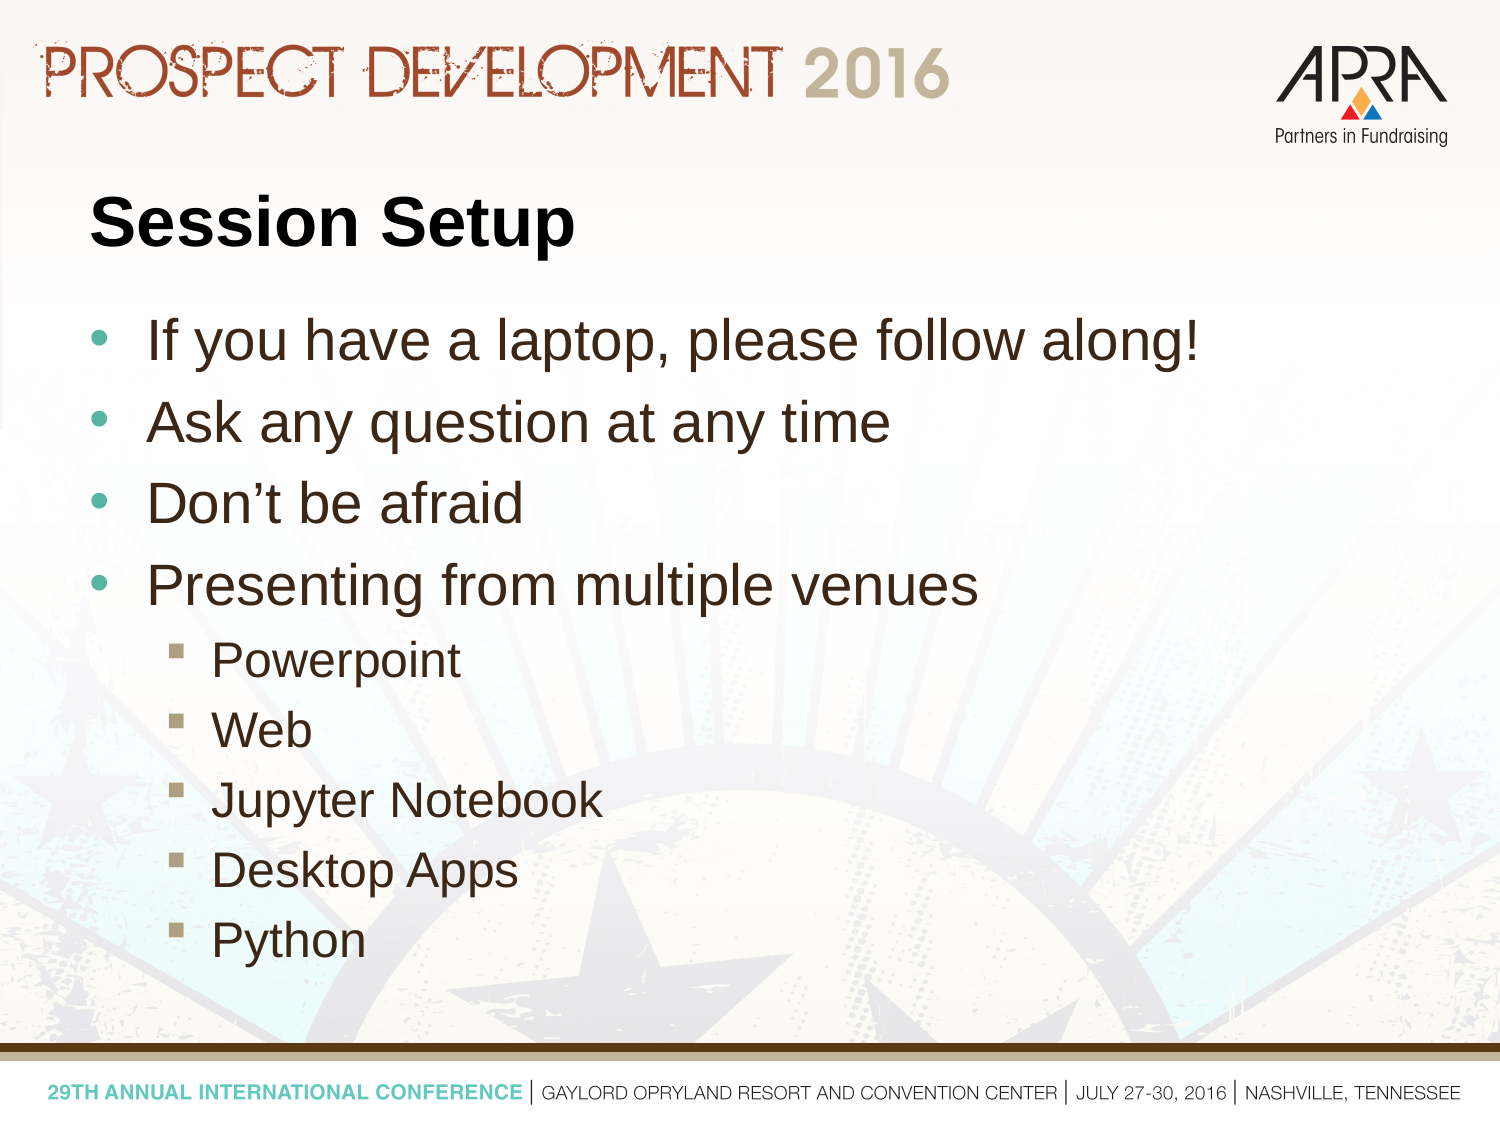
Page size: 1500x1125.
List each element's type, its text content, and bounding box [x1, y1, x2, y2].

list If you have a laptop, please follow along! Ask any question at any time Don’t be afraid Presenting from multiple venues Powerpoint Web Jupyter Notebook Desktop Apps Python [75, 294, 1425, 1005]
title Session Setup [75, 168, 1425, 282]
picture [0, 0, 1500, 1125]
